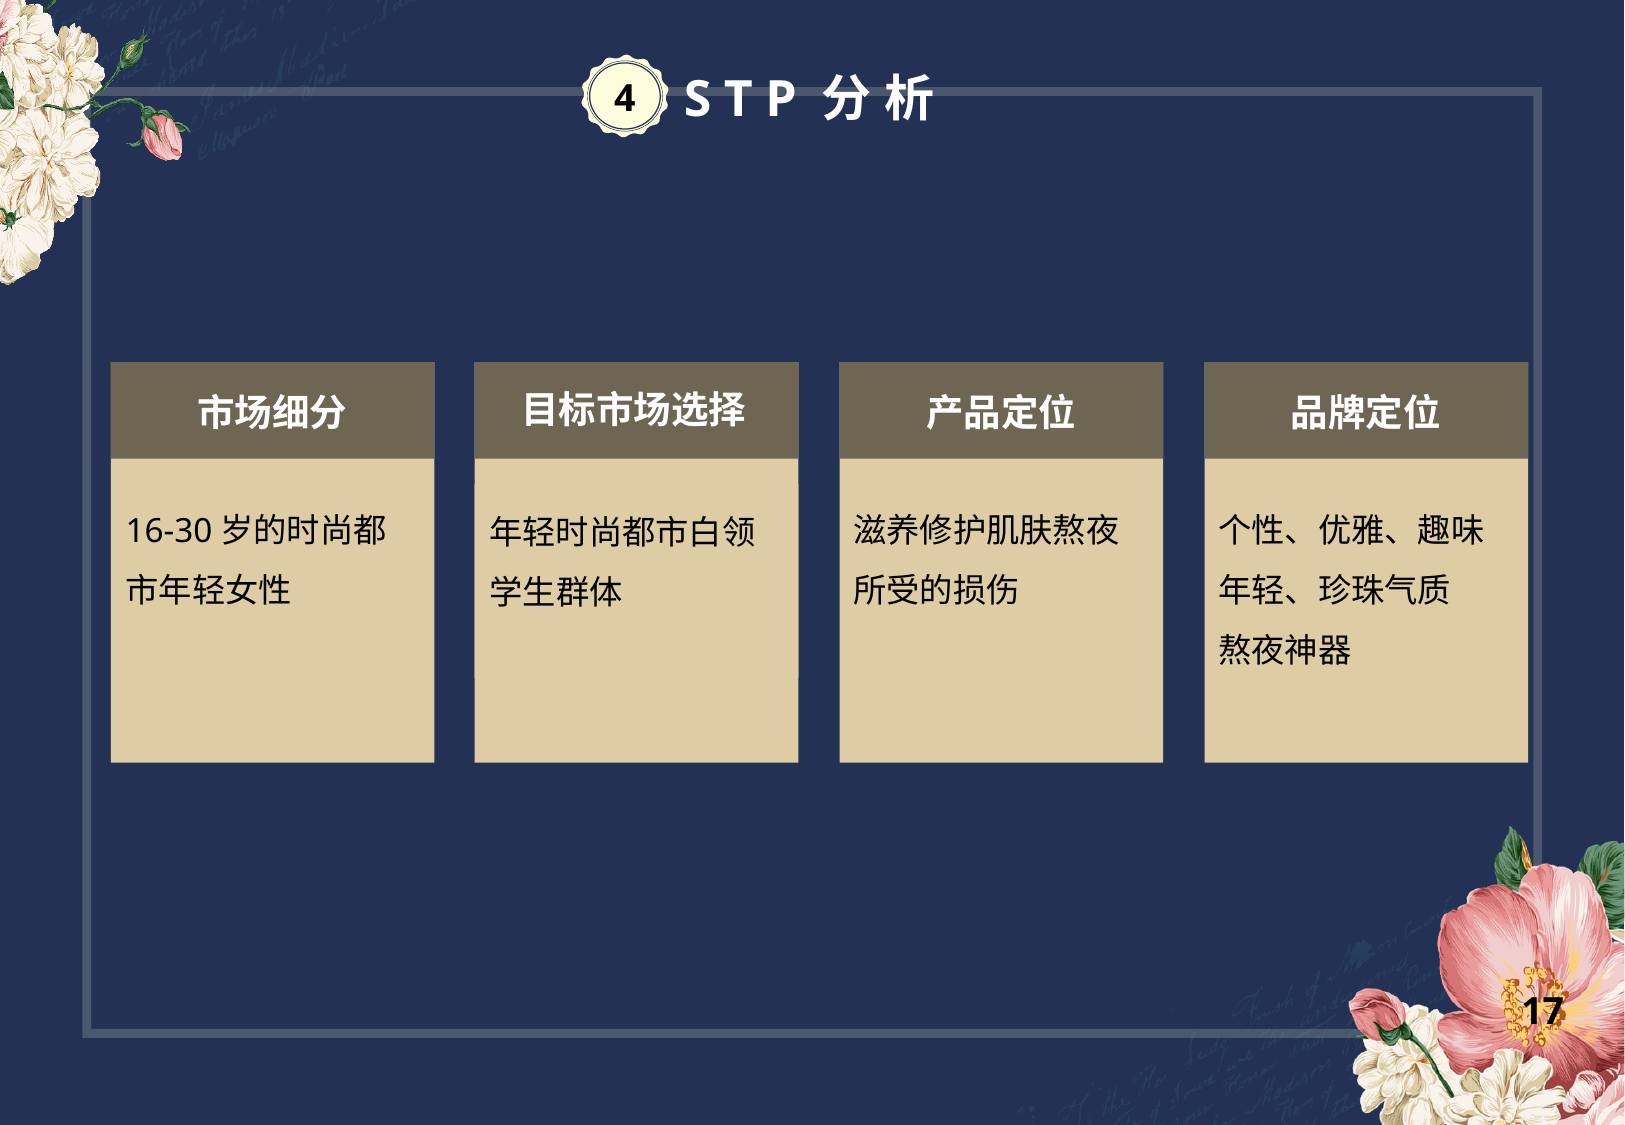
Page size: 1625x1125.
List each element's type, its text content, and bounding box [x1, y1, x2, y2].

text_box [110, 361, 435, 460]
text_box 市场细分 [110, 381, 434, 441]
text_box 个性、优雅、趣味 年轻、珍珠气质 熬夜神器 [1203, 481, 1529, 717]
picture [0, 0, 191, 338]
text_box [839, 460, 1164, 481]
text_box [1204, 460, 1529, 481]
text_box [110, 460, 435, 764]
text_box 年轻时尚都市白领 学生群体 [474, 483, 799, 679]
text_box 17 [1506, 979, 1588, 1039]
text_box [1204, 361, 1529, 381]
text_box [839, 657, 1164, 764]
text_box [580, 54, 670, 138]
text_box [1204, 441, 1529, 460]
text_box [1204, 717, 1529, 764]
text_box [474, 460, 799, 483]
text_box 产品定位 [838, 381, 1164, 441]
text_box 16-30岁的时尚都市年轻女性 [110, 481, 434, 677]
text_box [839, 441, 1164, 460]
text_box 滋养修护肌肤熬夜所受的损伤 [838, 481, 1164, 657]
picture [1168, 690, 1625, 1125]
text_box 目标市场选择 [475, 379, 792, 439]
text_box [474, 361, 799, 460]
text_box STP分析 [670, 58, 1009, 134]
text_box 品牌定位 [1203, 381, 1529, 441]
text_box [474, 679, 799, 764]
text_box [839, 361, 1164, 381]
